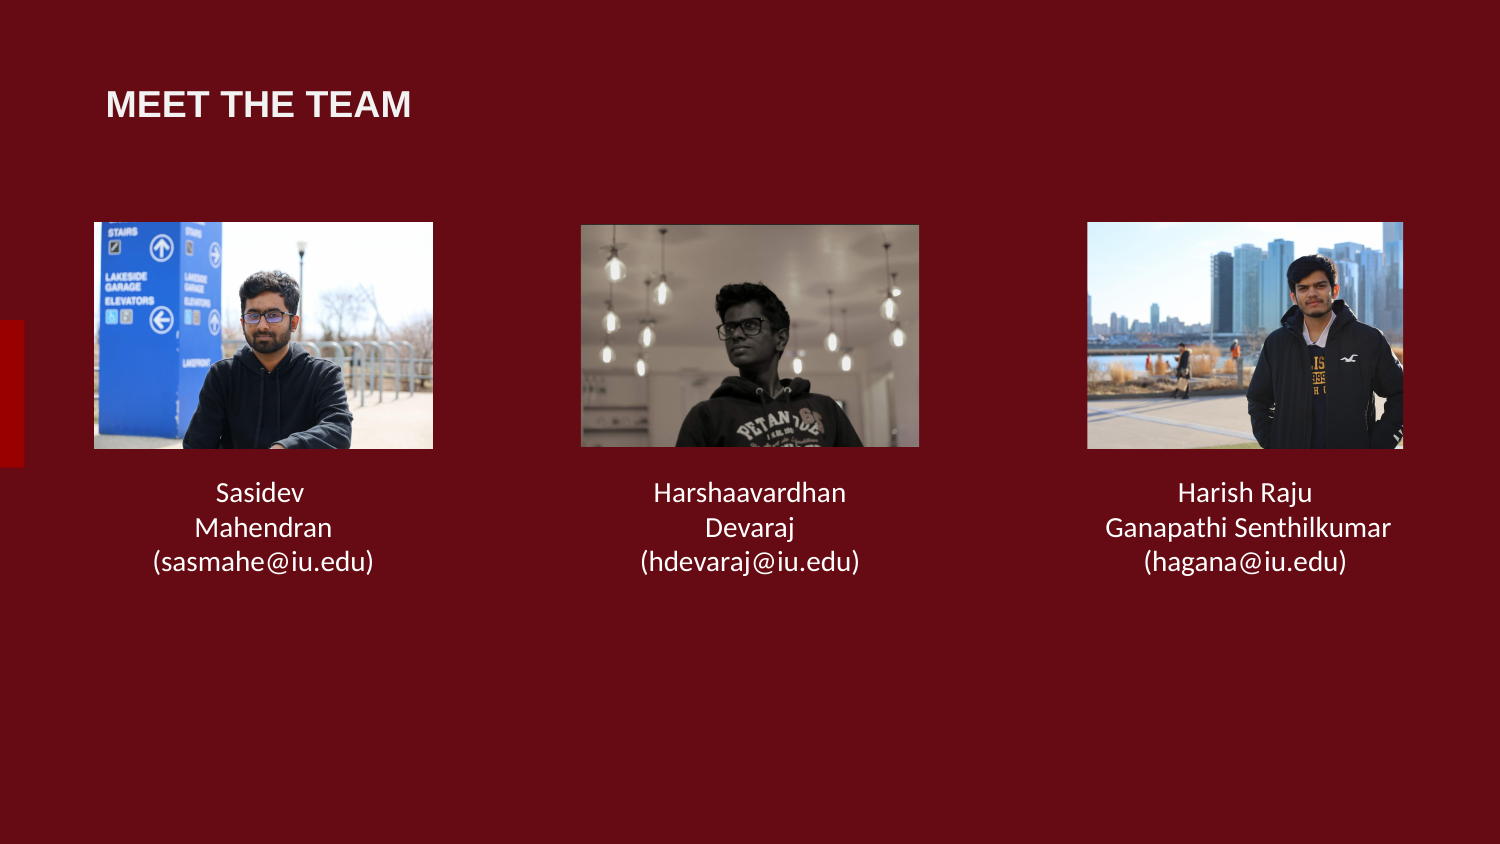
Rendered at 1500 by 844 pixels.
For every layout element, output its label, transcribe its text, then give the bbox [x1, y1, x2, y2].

text_box Harshaavardhan Devaraj (hdevaraj@iu.edu) [612, 467, 888, 619]
picture [580, 224, 920, 447]
text_box Harish Raju Ganapathi Senthilkumar (hagana@iu.edu) [1087, 467, 1404, 619]
text_box Sasidev Mahendran (sasmahe@iu.edu) [126, 467, 401, 619]
picture [1087, 222, 1404, 449]
picture [93, 222, 433, 449]
list MEET THE TEAM [94, 84, 550, 126]
